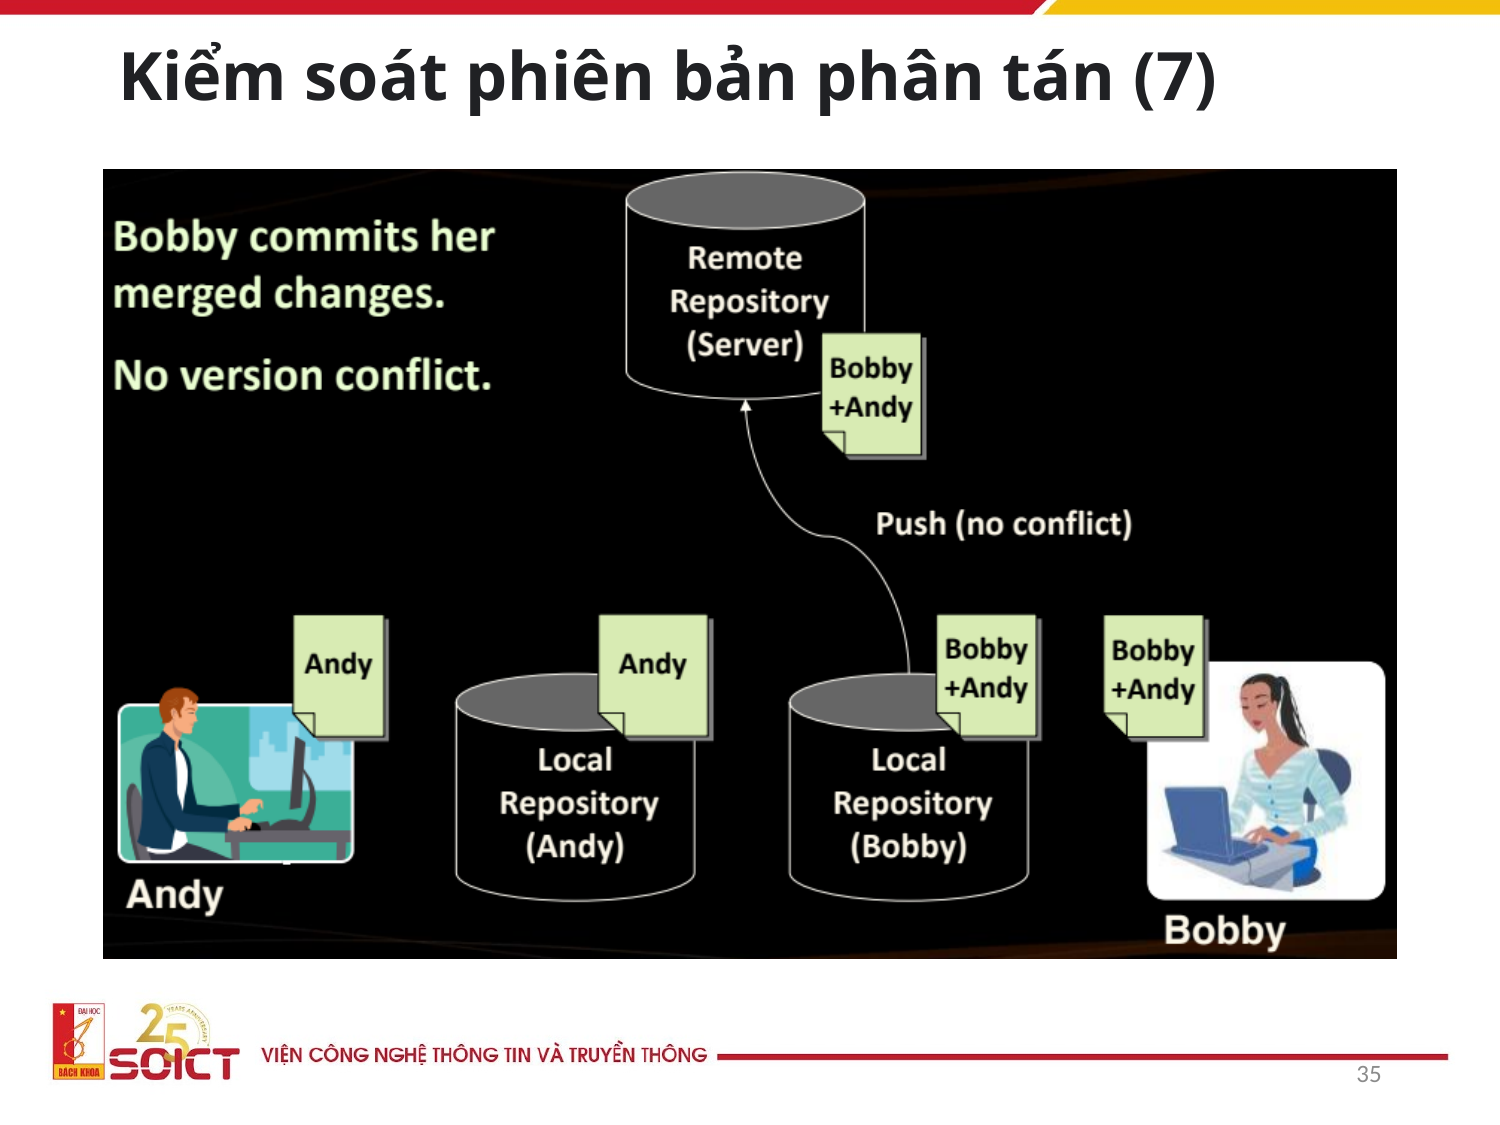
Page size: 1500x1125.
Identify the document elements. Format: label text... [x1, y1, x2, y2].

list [103, 169, 1397, 959]
title Kiểm soát phiên bản phân tán (7) [103, 18, 1397, 140]
slide_number 35 [1059, 1042, 1397, 1103]
picture [0, 0, 1500, 1125]
